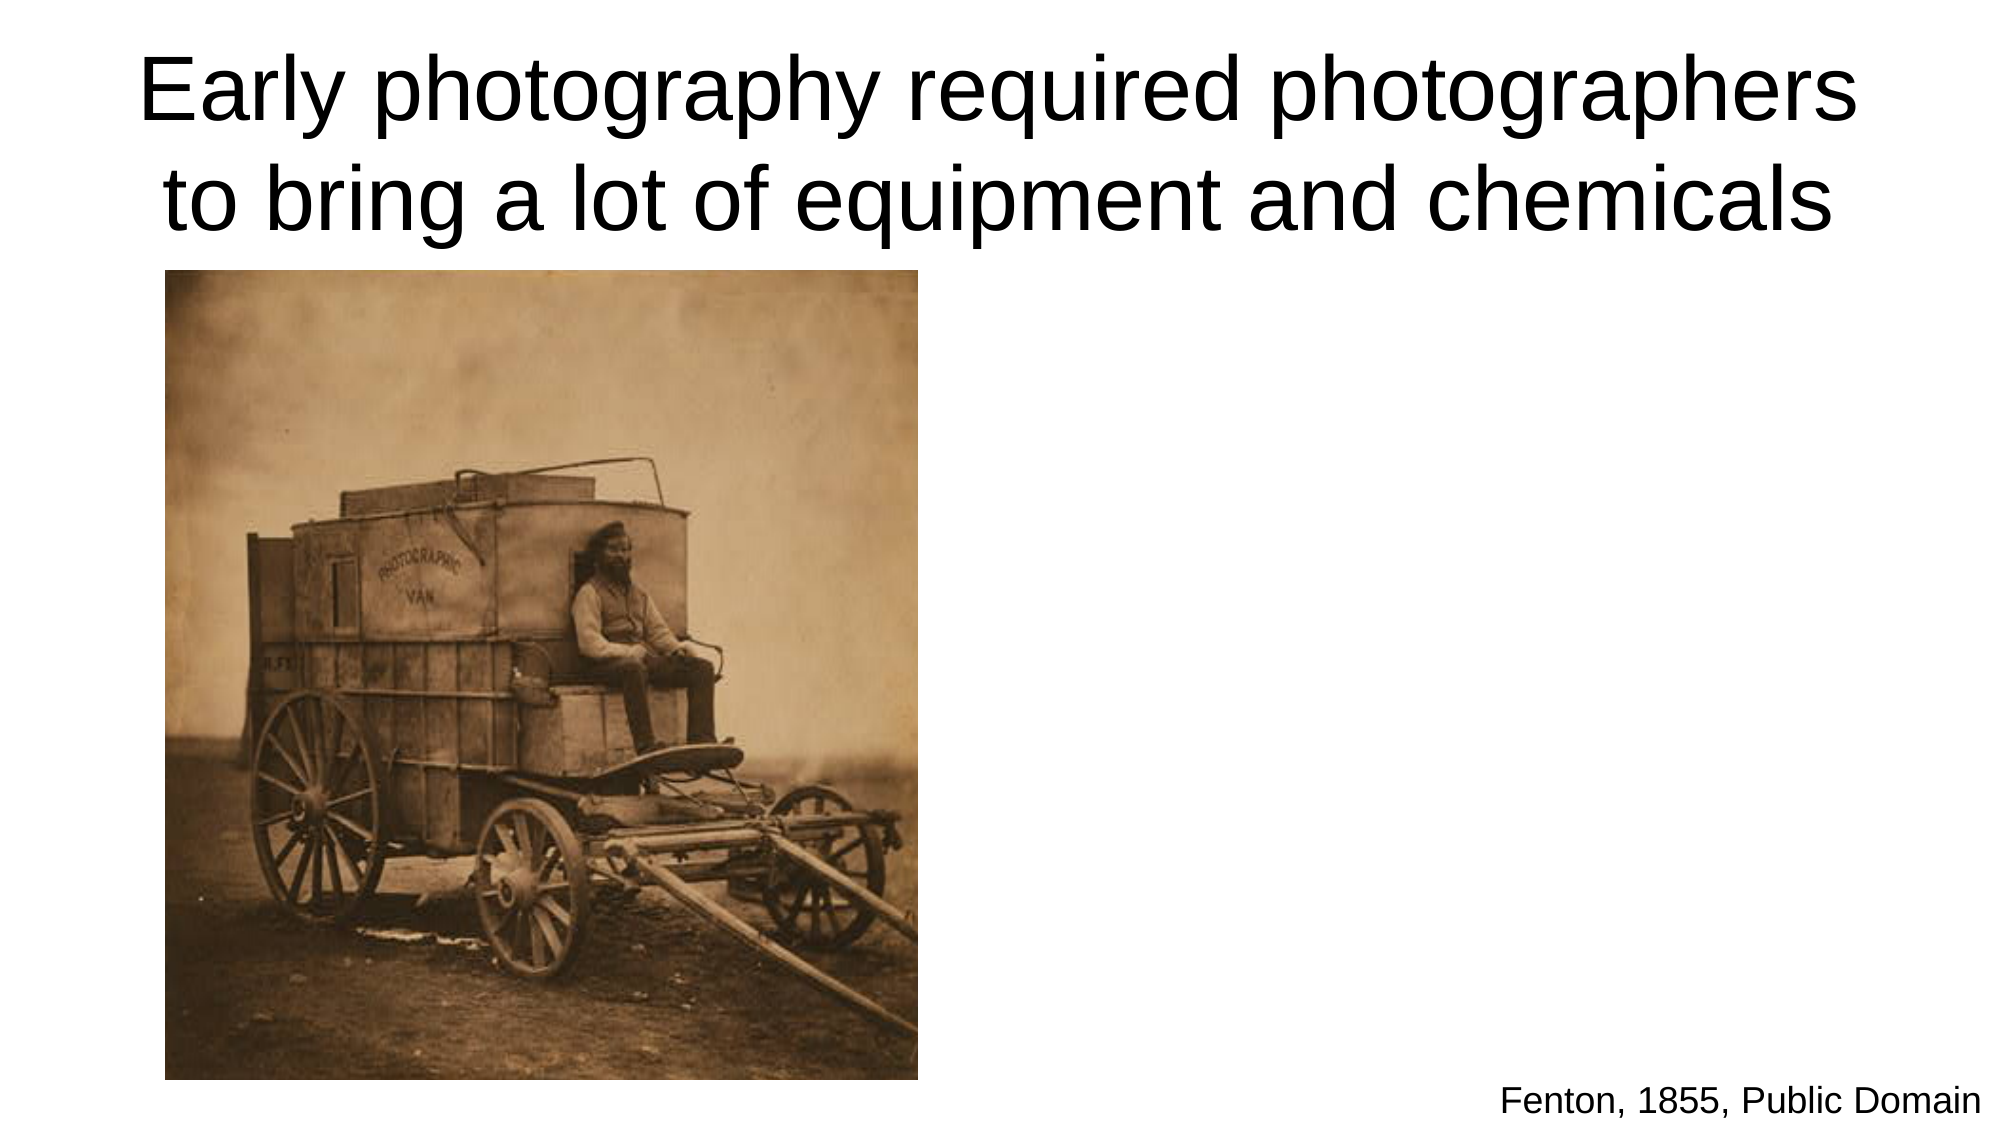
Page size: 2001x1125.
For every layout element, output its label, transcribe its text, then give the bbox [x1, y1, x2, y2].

text_box [1410, 1065, 1993, 1123]
picture [164, 269, 919, 1081]
text_box Fenton, 1855, Public Domain [1485, 1068, 1998, 1125]
text_box Early photography required photographers to bring a lot of equipment and chemicals [99, 36, 1900, 241]
